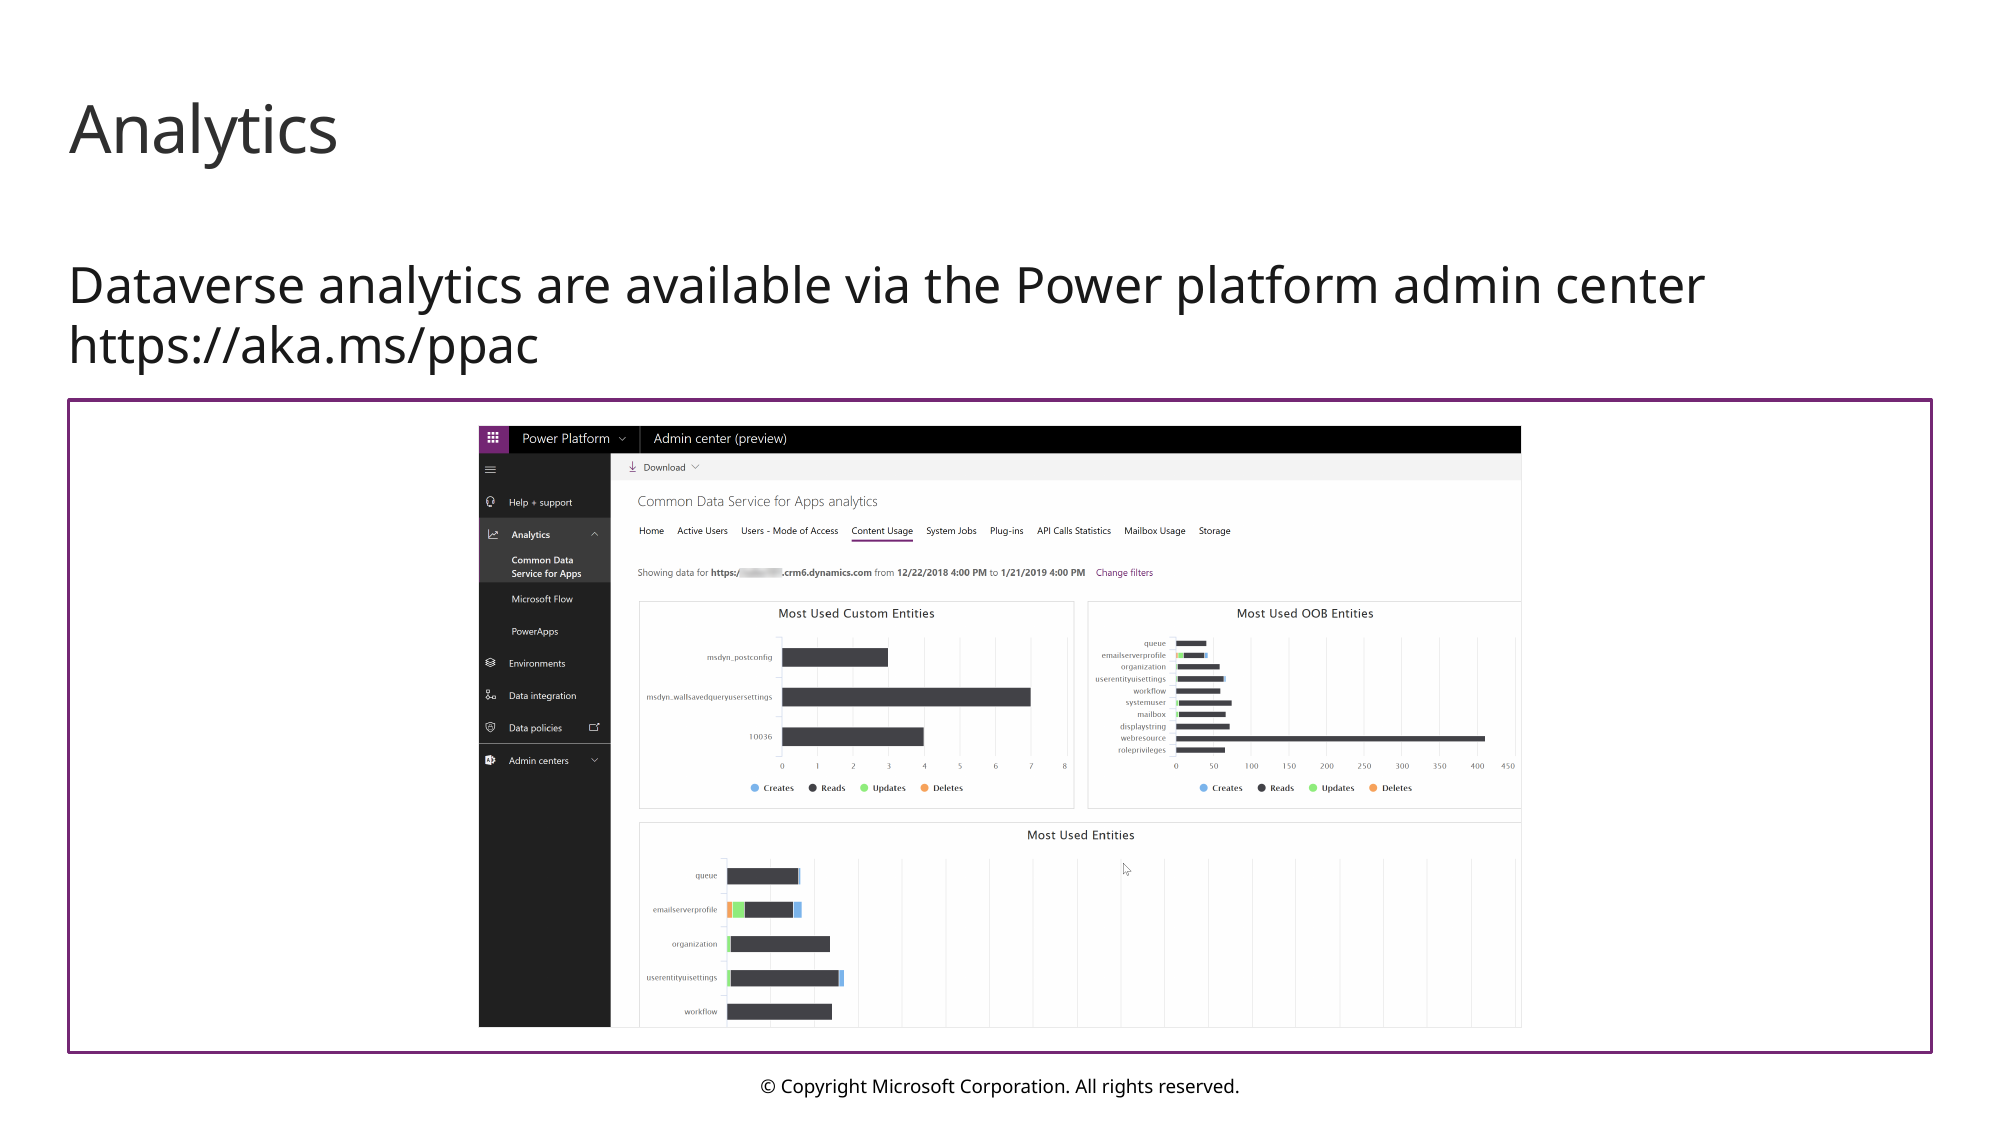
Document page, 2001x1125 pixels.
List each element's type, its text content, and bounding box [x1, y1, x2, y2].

picture [477, 425, 1523, 1028]
list Dataverse analytics are available via the Power platform admin center https://aka.ms/ppac [68, 238, 1932, 375]
title Analytics [68, 72, 1932, 192]
